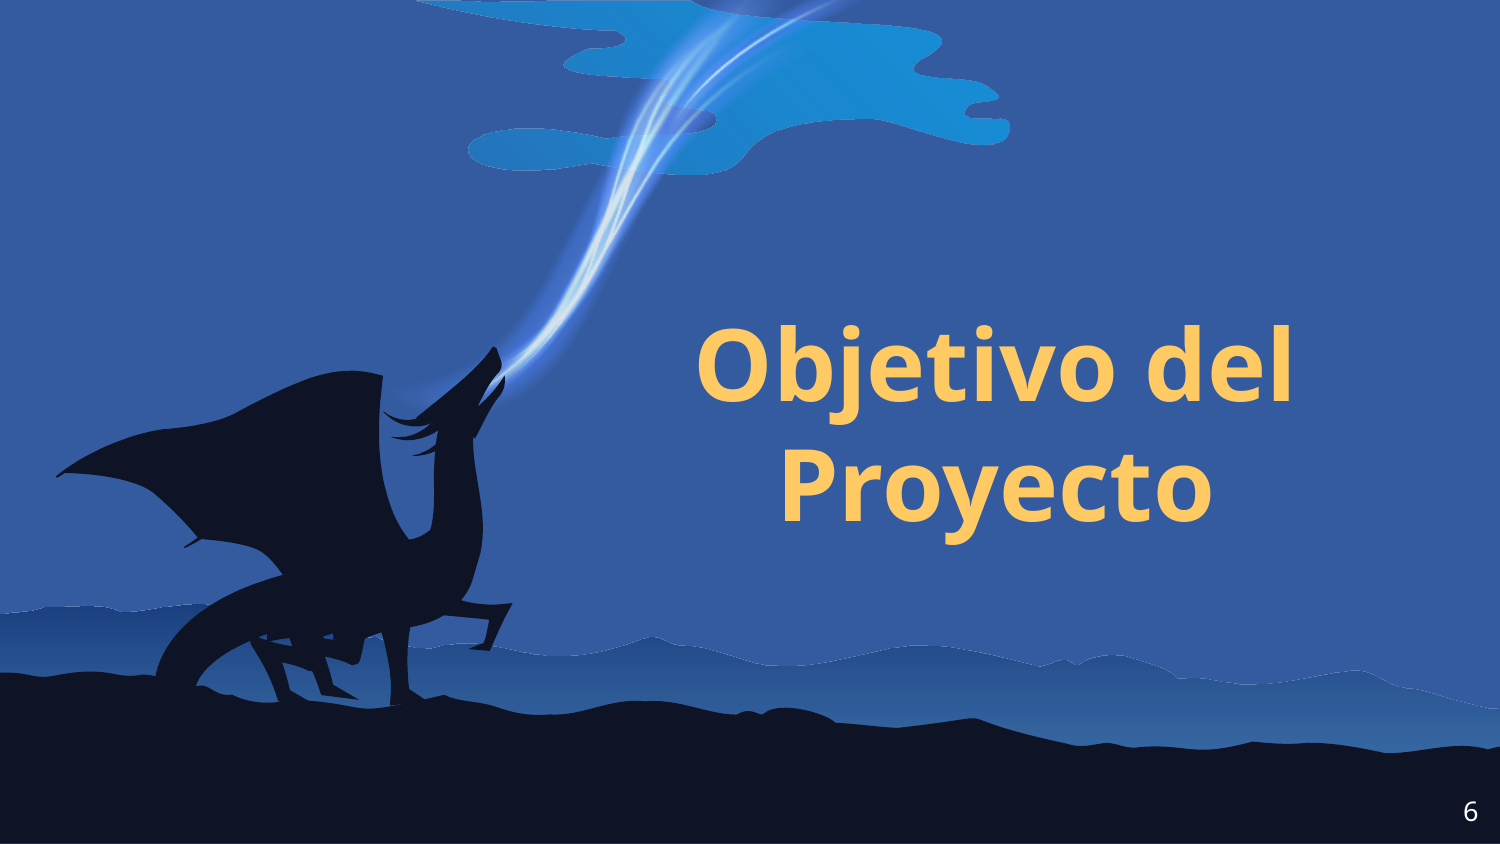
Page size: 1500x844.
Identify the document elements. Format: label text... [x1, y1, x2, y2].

title Objetivo del Proyecto [893, 388, 1404, 455]
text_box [55, 0, 889, 778]
slide_number 6 [1403, 779, 1494, 844]
